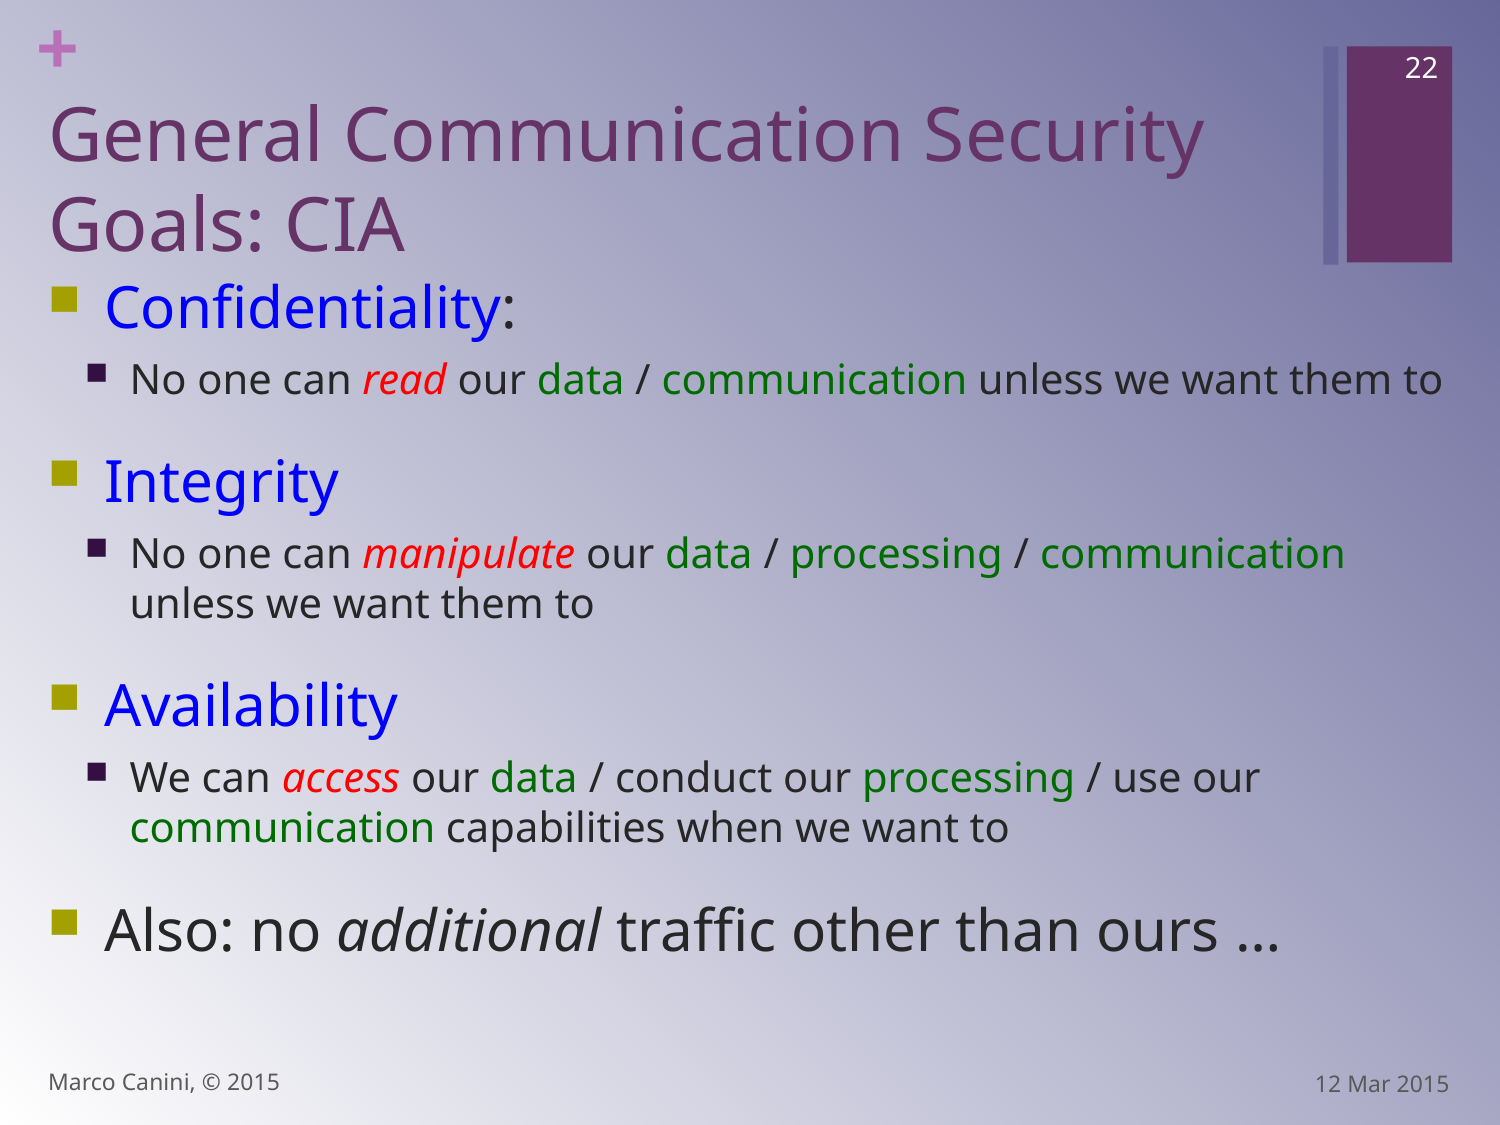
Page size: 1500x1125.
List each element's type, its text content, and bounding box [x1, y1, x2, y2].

list Confidentiality: No one can read our data / communication unless we want them to Integrity No one can manipulate our data / processing / communication unless we want them to Availability We can access our data / conduct our processing / use our communication capabilities when we want to Also: no additional traffic other than ours … [33, 262, 1465, 1054]
footer Marco Canini, © 2015 [33, 1053, 1038, 1114]
title General Communication Security Goals: CIA [33, 79, 1322, 262]
slide_number 22 [1362, 39, 1454, 100]
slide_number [1114, 1053, 1465, 1114]
